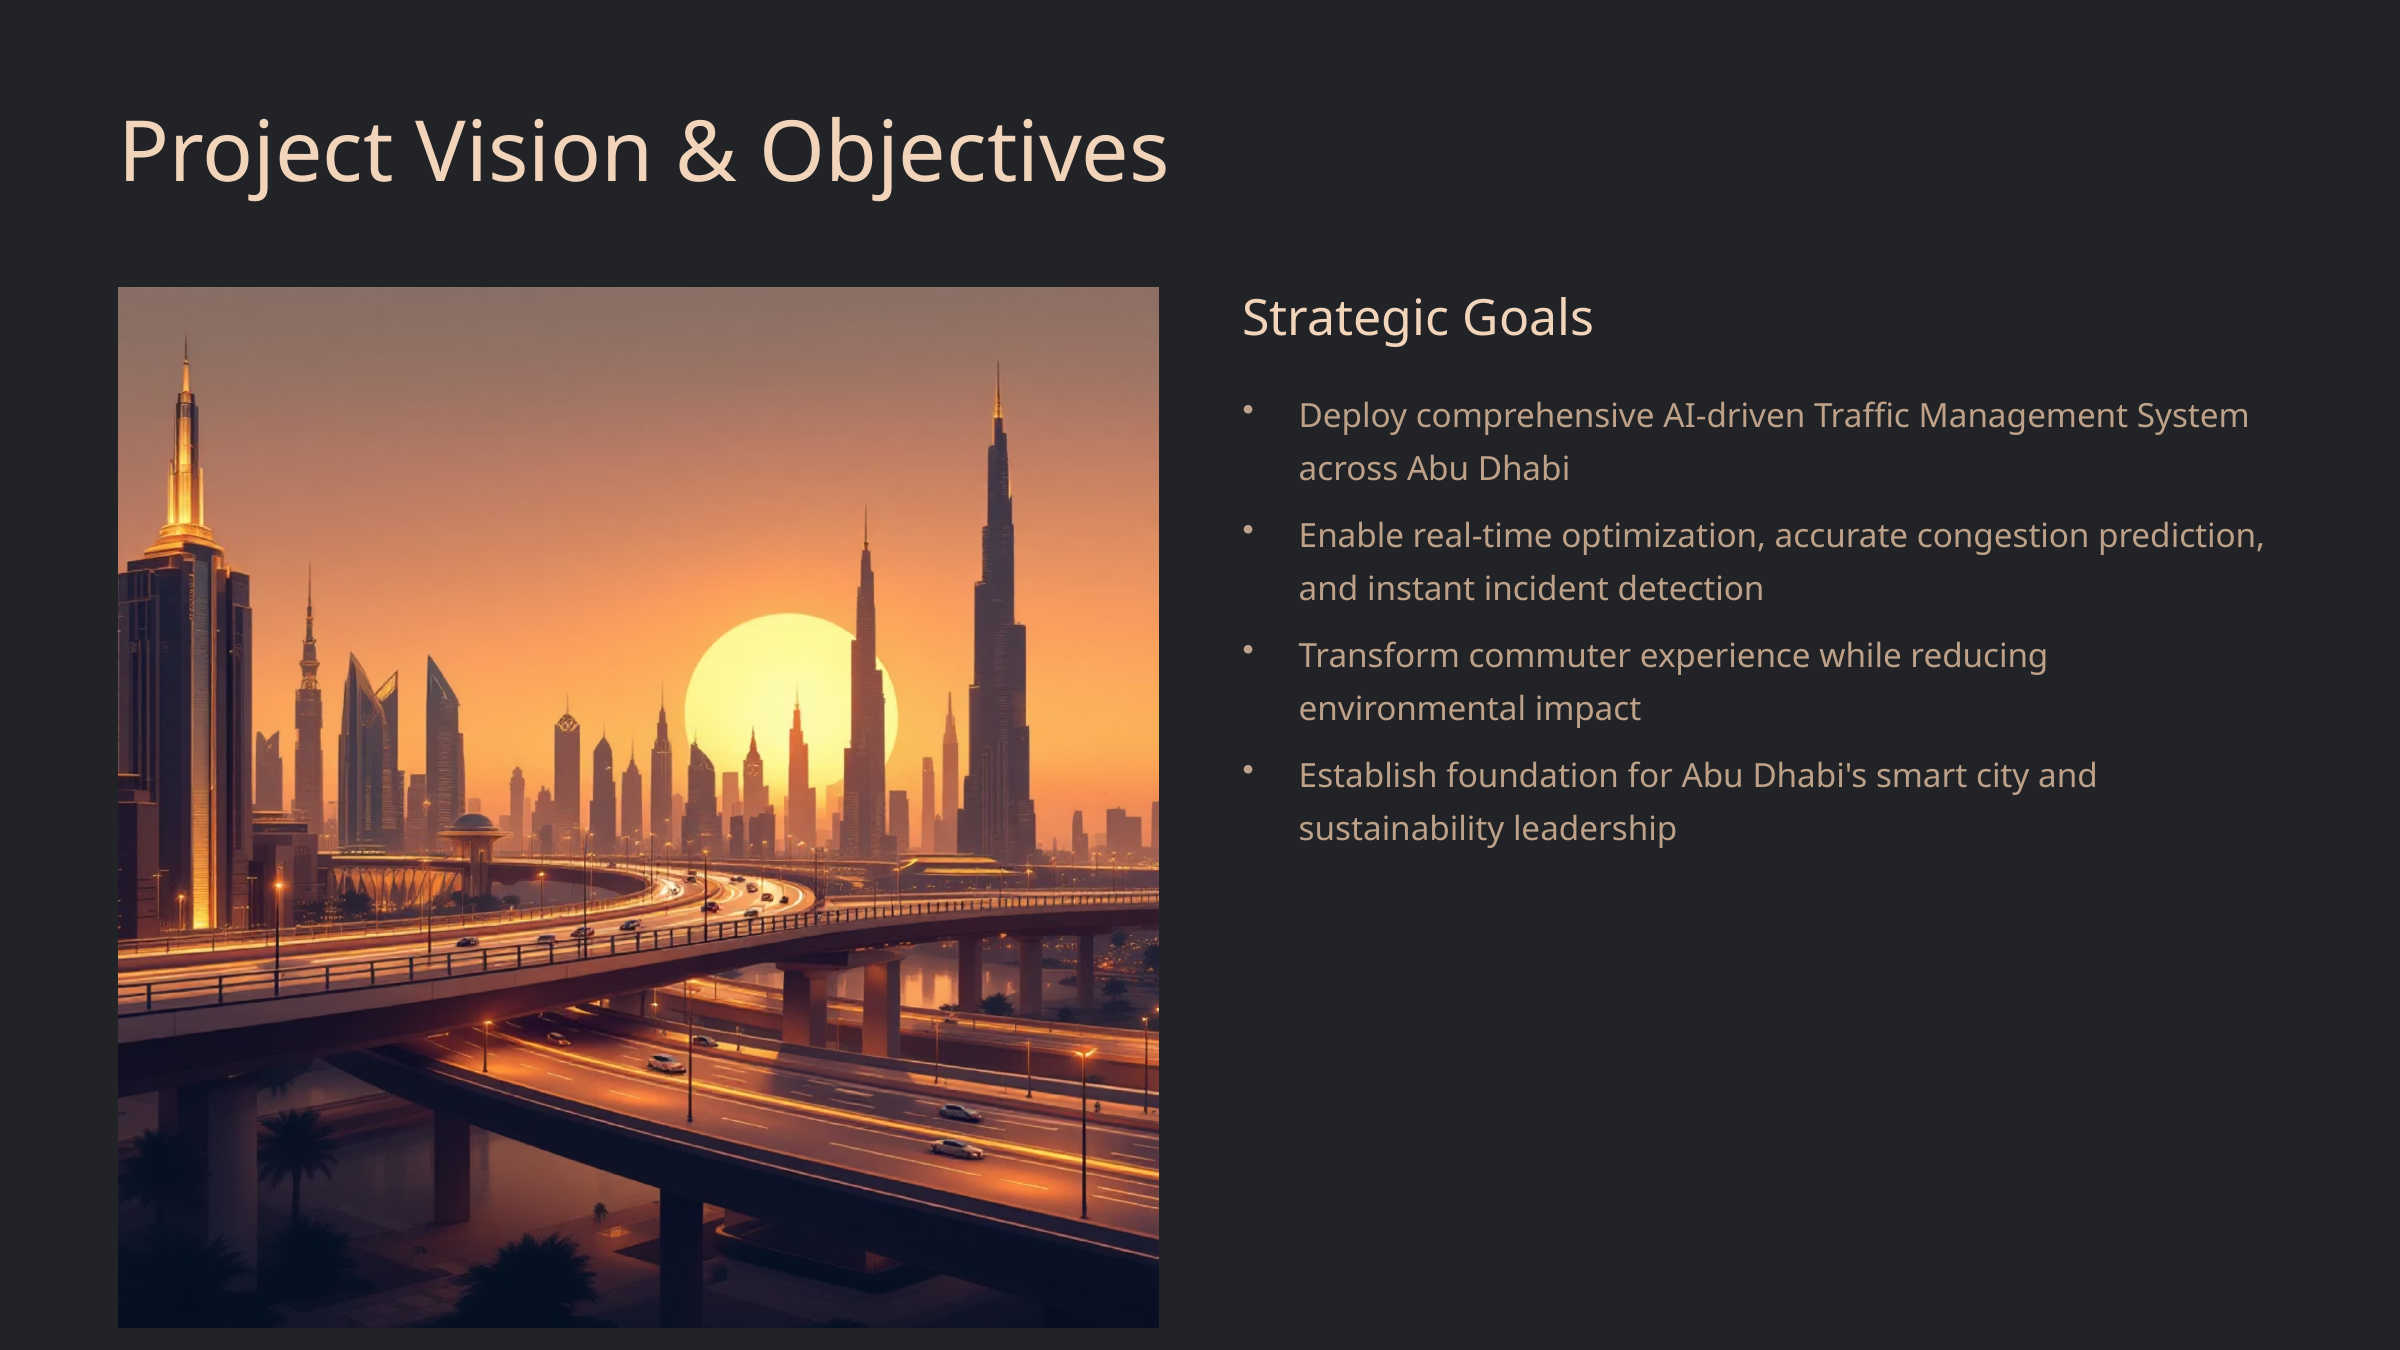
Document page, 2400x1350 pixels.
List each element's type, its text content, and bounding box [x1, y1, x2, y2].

text_box Enable real-time optimization, accurate congestion prediction, and instant incident detection [1242, 500, 2283, 609]
picture [118, 287, 1159, 1328]
text_box Transform commuter experience while reducing environmental impact [1242, 620, 2283, 729]
text_box Establish foundation for Abu Dhabi's smart city and sustainability leadership [1242, 740, 2283, 849]
text_box Deploy comprehensive AI-driven Traffic Management System across Abu Dhabi [1242, 380, 2283, 489]
text_box Strategic Goals [1242, 283, 1750, 347]
text_box Project Vision & Objectives [118, 92, 1221, 199]
